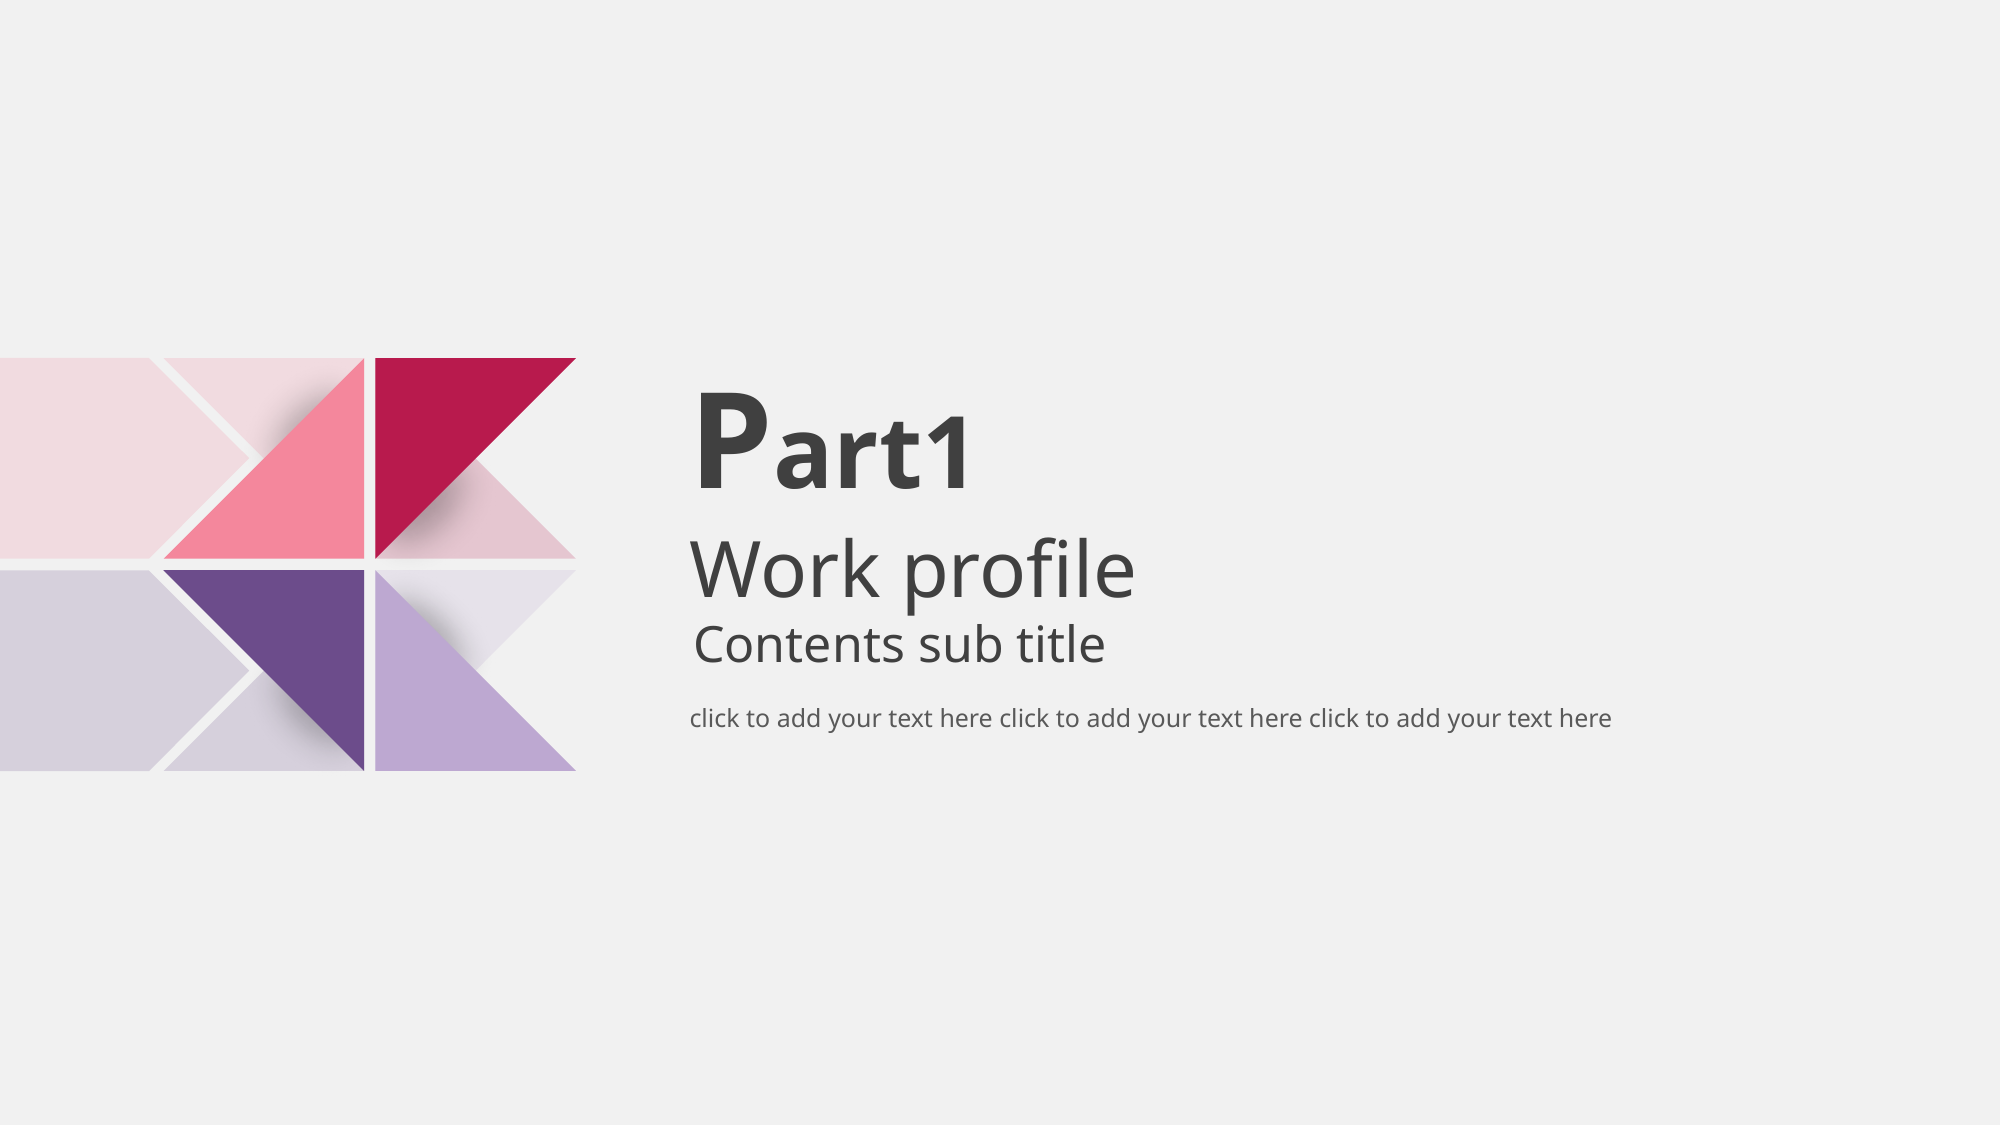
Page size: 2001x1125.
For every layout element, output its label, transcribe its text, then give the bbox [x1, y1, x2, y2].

picture [365, 449, 535, 687]
picture [365, 360, 372, 374]
picture [206, 657, 376, 820]
picture [202, 318, 363, 479]
list Part1 [689, 355, 1463, 511]
text_box click to add your text here click to add your text here click to add your text here [689, 687, 1857, 733]
list Contents sub title [680, 612, 1802, 679]
list Work profile [689, 520, 1812, 605]
